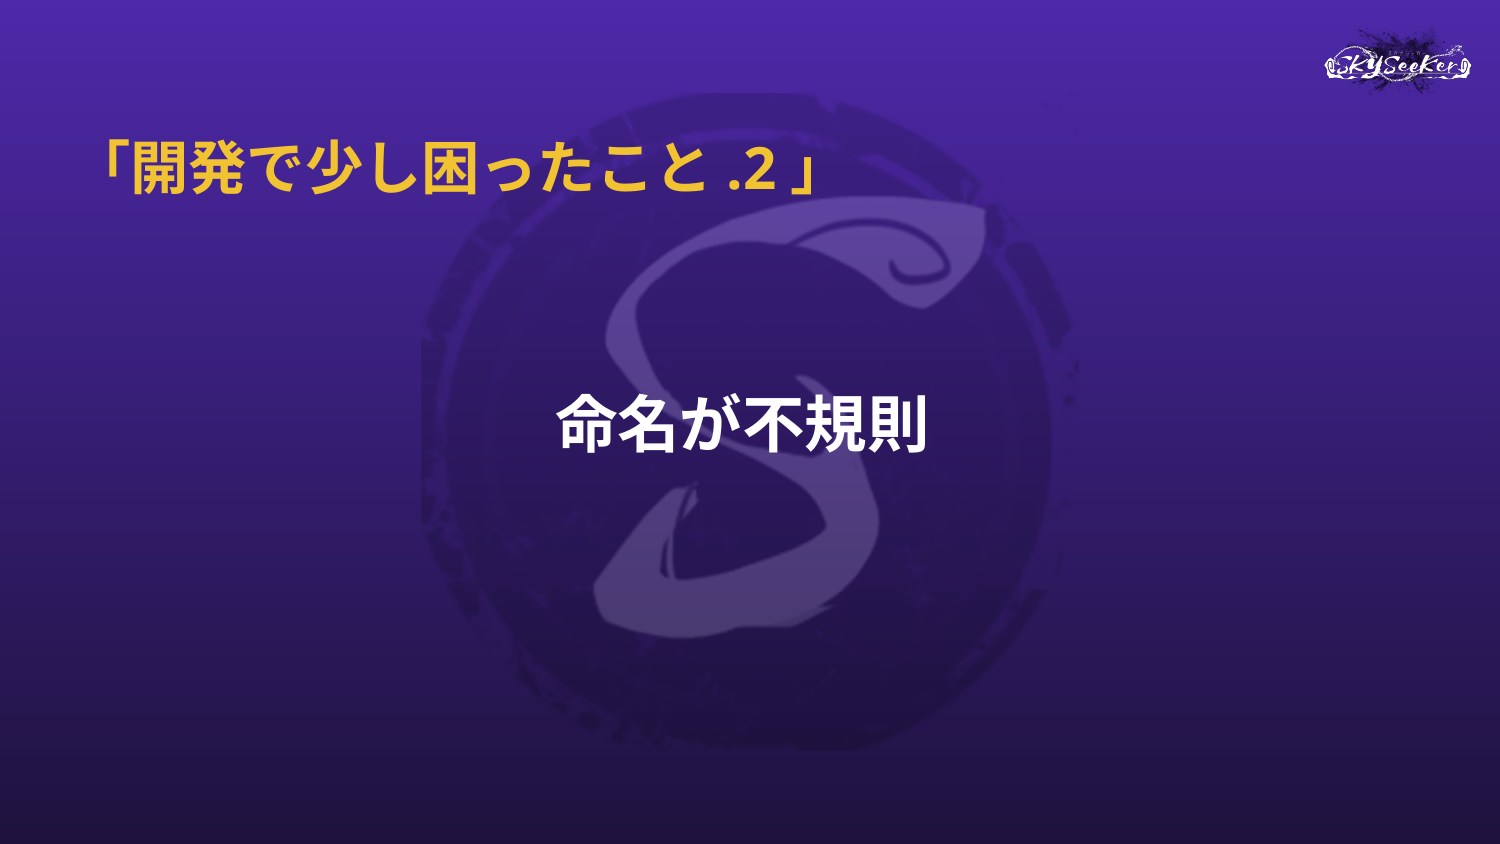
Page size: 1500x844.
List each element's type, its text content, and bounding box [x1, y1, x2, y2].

picture [1321, 24, 1475, 97]
title 「開発で少し困ったこと.2」 [57, 116, 1455, 211]
text_box 命名が不規則 [540, 369, 960, 474]
